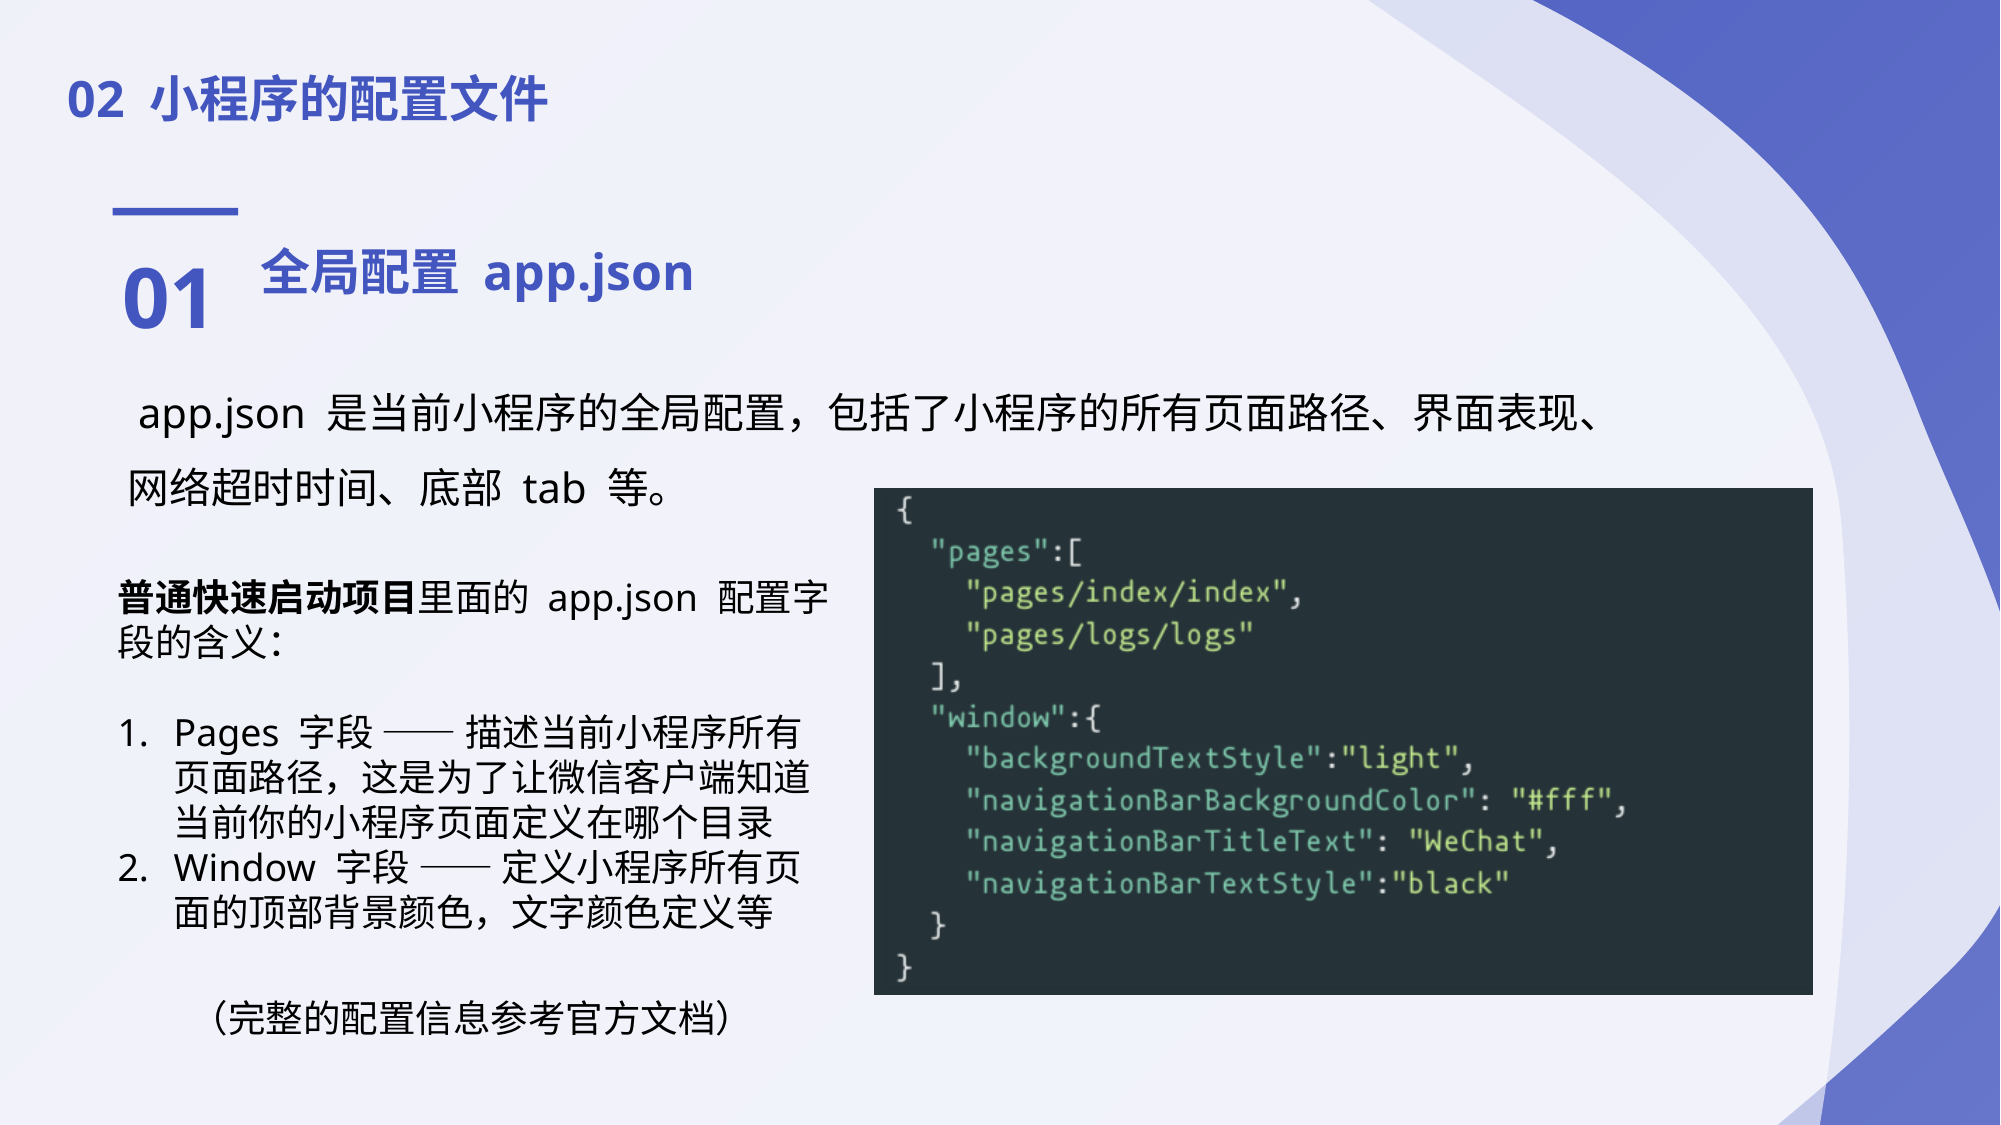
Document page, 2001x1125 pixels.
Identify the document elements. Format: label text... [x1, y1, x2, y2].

list 02 小程序的配置文件 [52, 41, 924, 162]
text_box 普通快速启动项目里面的 app.json 配置字段的含义： Pages 字段 —— 描述当前小程序所有页面路径，这是为了让微信客户端知道当前你的小程序页面定义在哪个目录 Window 字段 —— 定义小程序所有页面的顶部背景颜色，文字颜色定义等 [102, 566, 845, 942]
text_box 01 [107, 207, 233, 353]
picture [874, 488, 1813, 995]
text_box [233, 207, 239, 216]
text_box 全局配置 app.json [245, 215, 711, 308]
text_box app.json 是当前小程序的全局配置，包括了小程序的所有页面路径、界面表现、网络超时时间、底部 tab 等。 [112, 354, 1669, 520]
text_box （完整的配置信息参考官方文档） [175, 987, 769, 1048]
